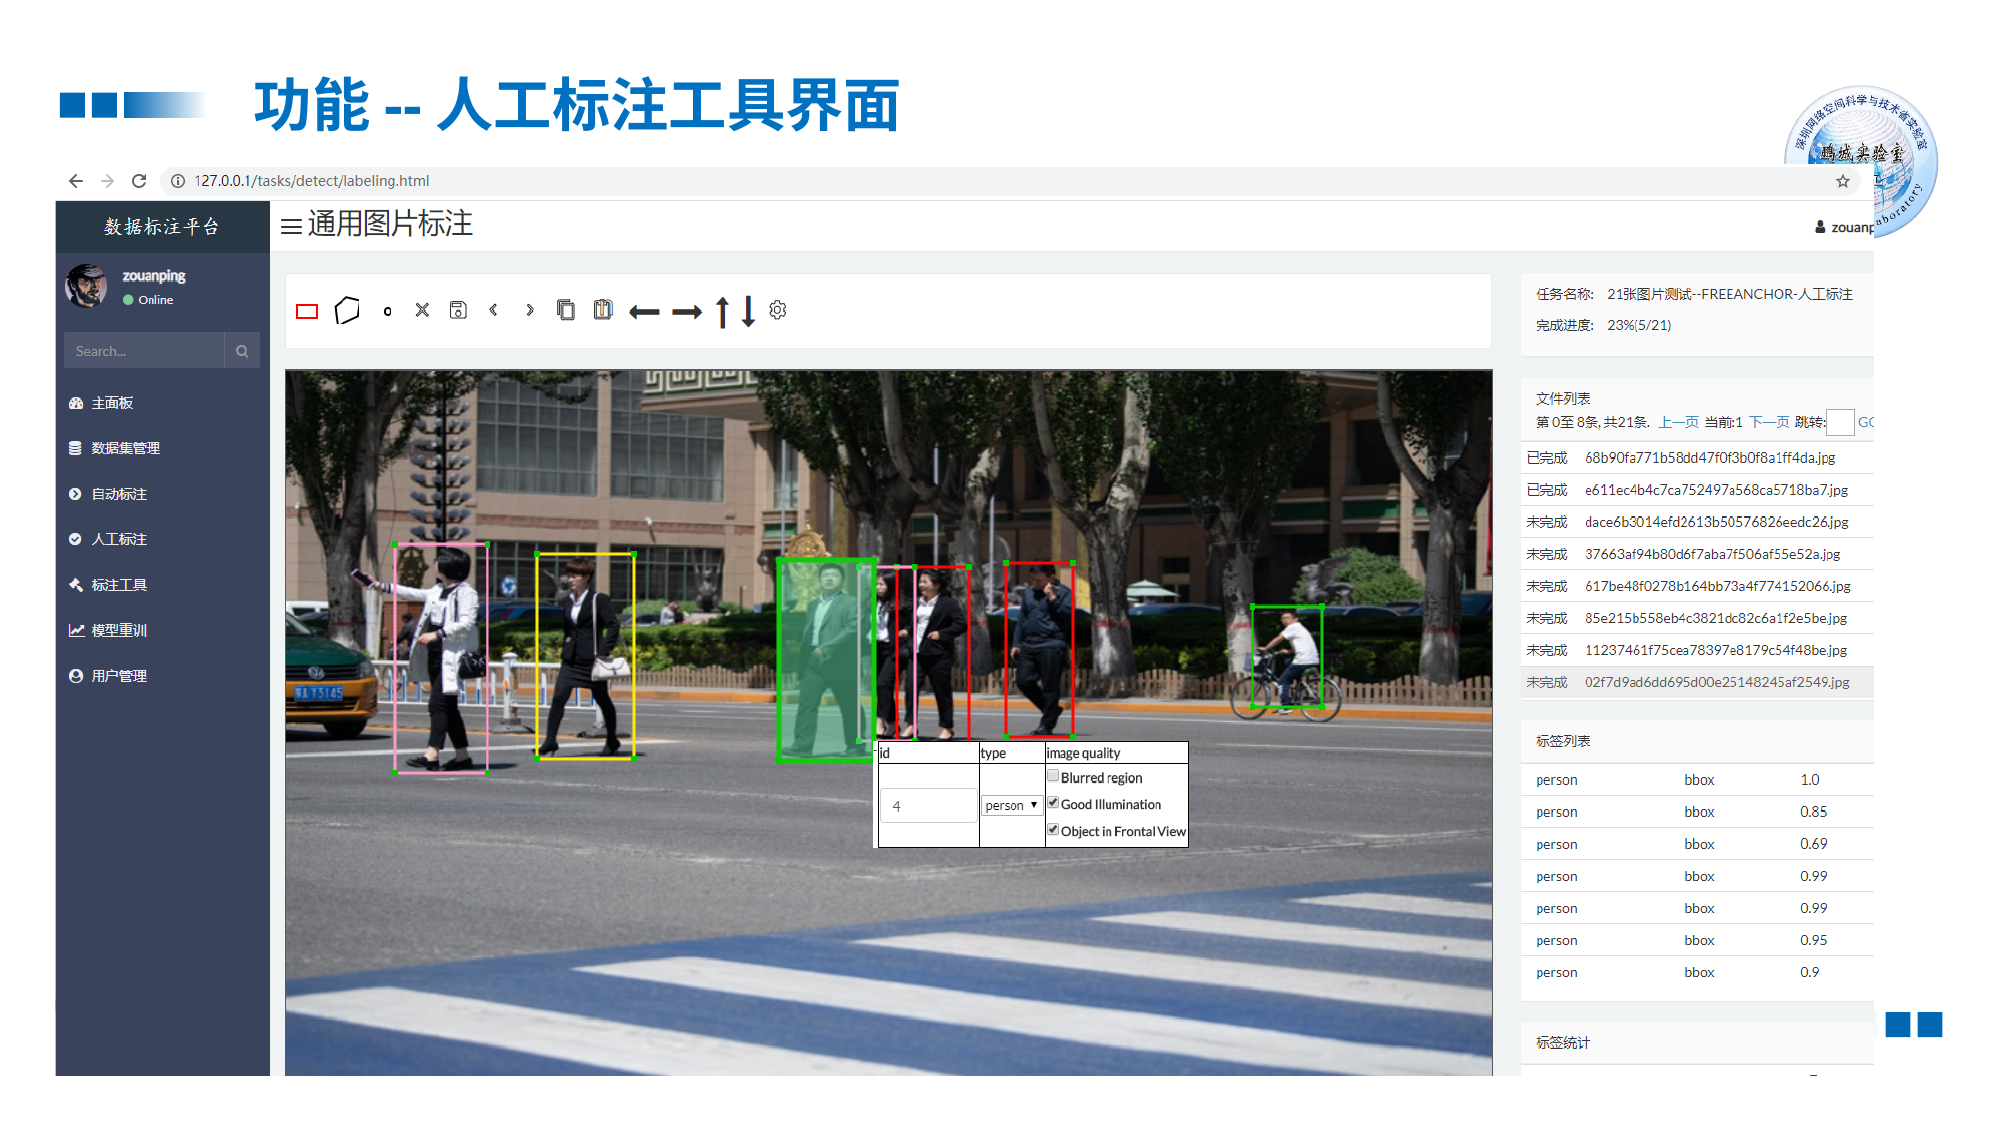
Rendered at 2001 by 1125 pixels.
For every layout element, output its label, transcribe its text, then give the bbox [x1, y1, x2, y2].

text_box 功能--人工标注工具界面 [238, 60, 917, 146]
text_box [55, 164, 1874, 1076]
picture [1784, 85, 1939, 239]
